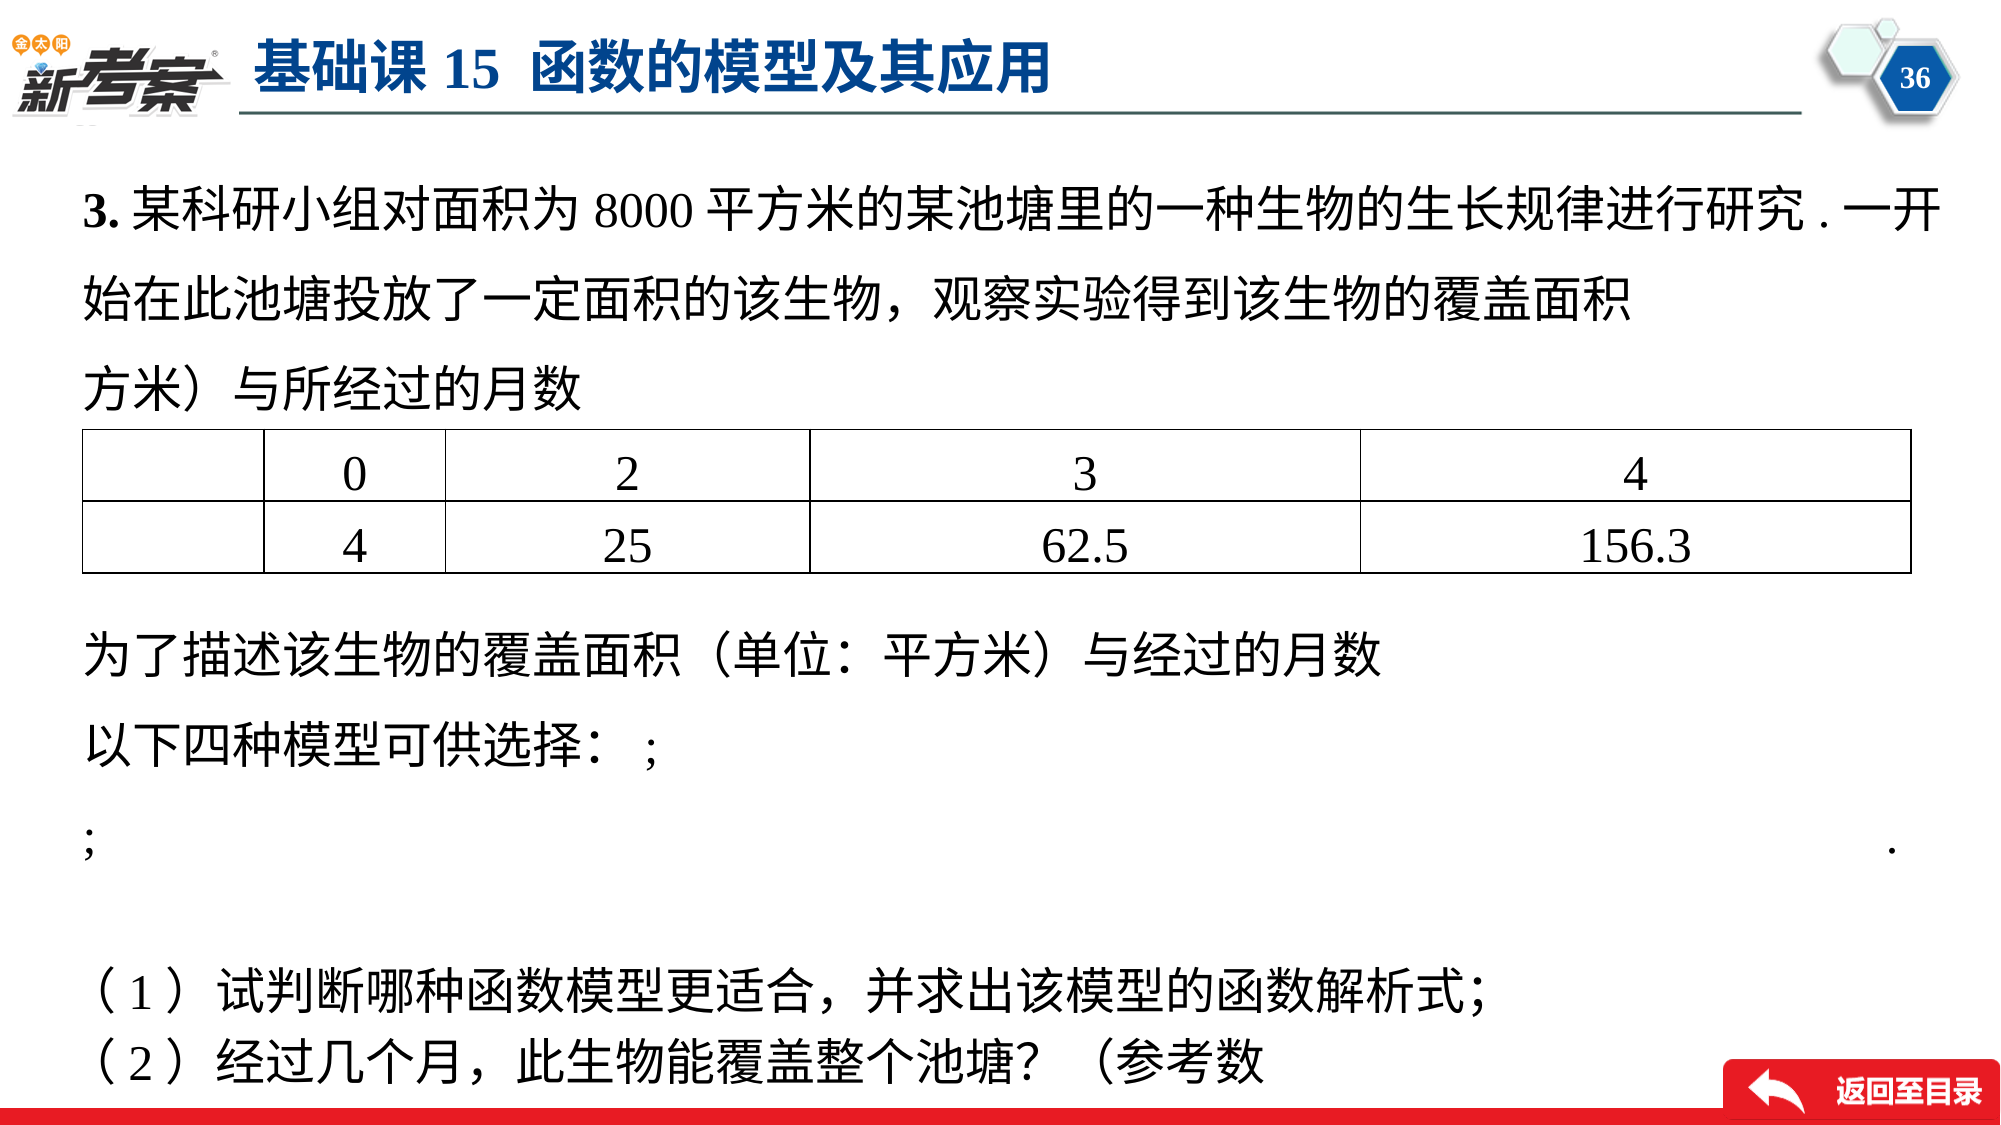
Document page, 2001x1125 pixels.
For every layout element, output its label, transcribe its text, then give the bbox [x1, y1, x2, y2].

text_box （1）试判断哪种函数模型更适合，并求出该模型的函数解析式； [66, 929, 1901, 1010]
picture [0, 0, 2001, 1125]
